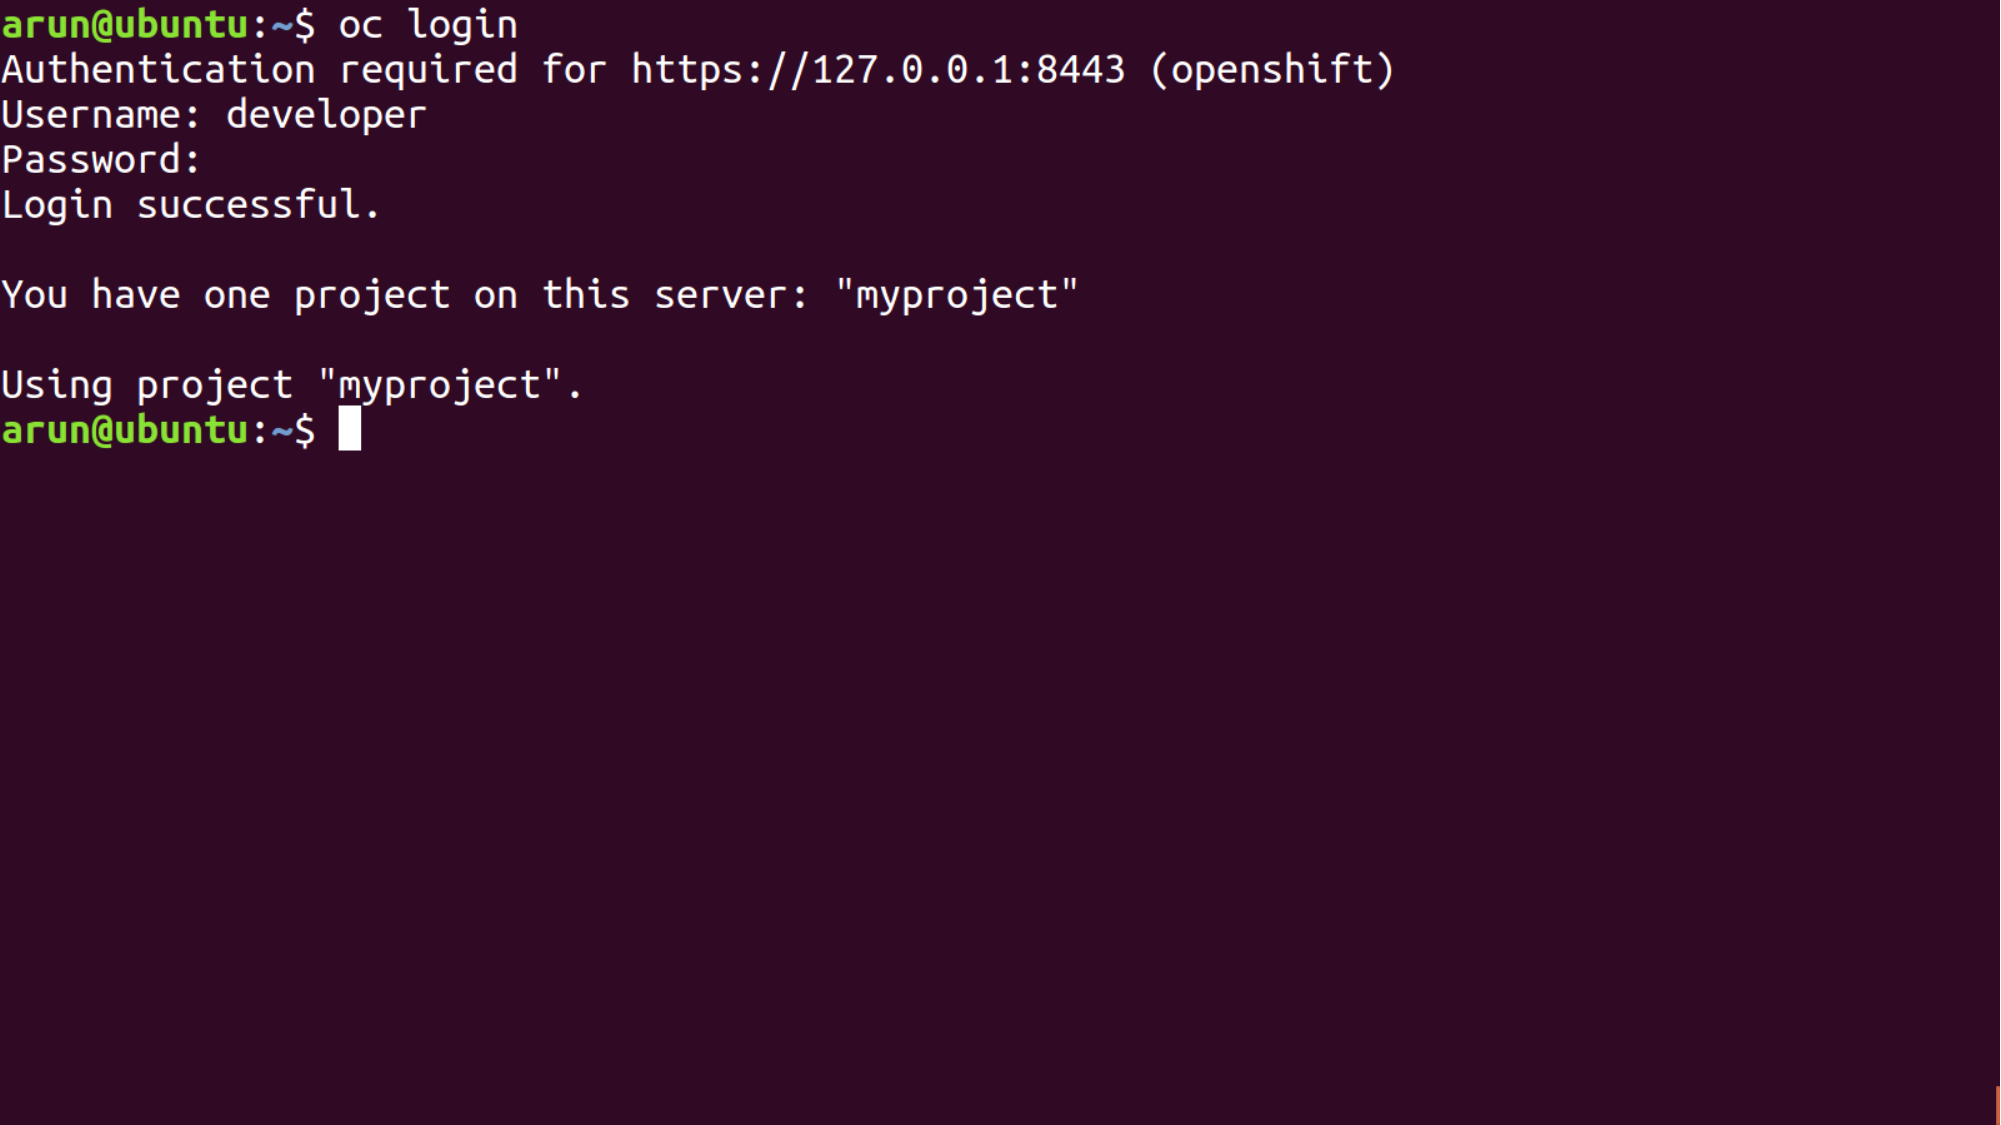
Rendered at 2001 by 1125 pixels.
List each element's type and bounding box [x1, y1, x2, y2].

list [0, 0, 2000, 1125]
